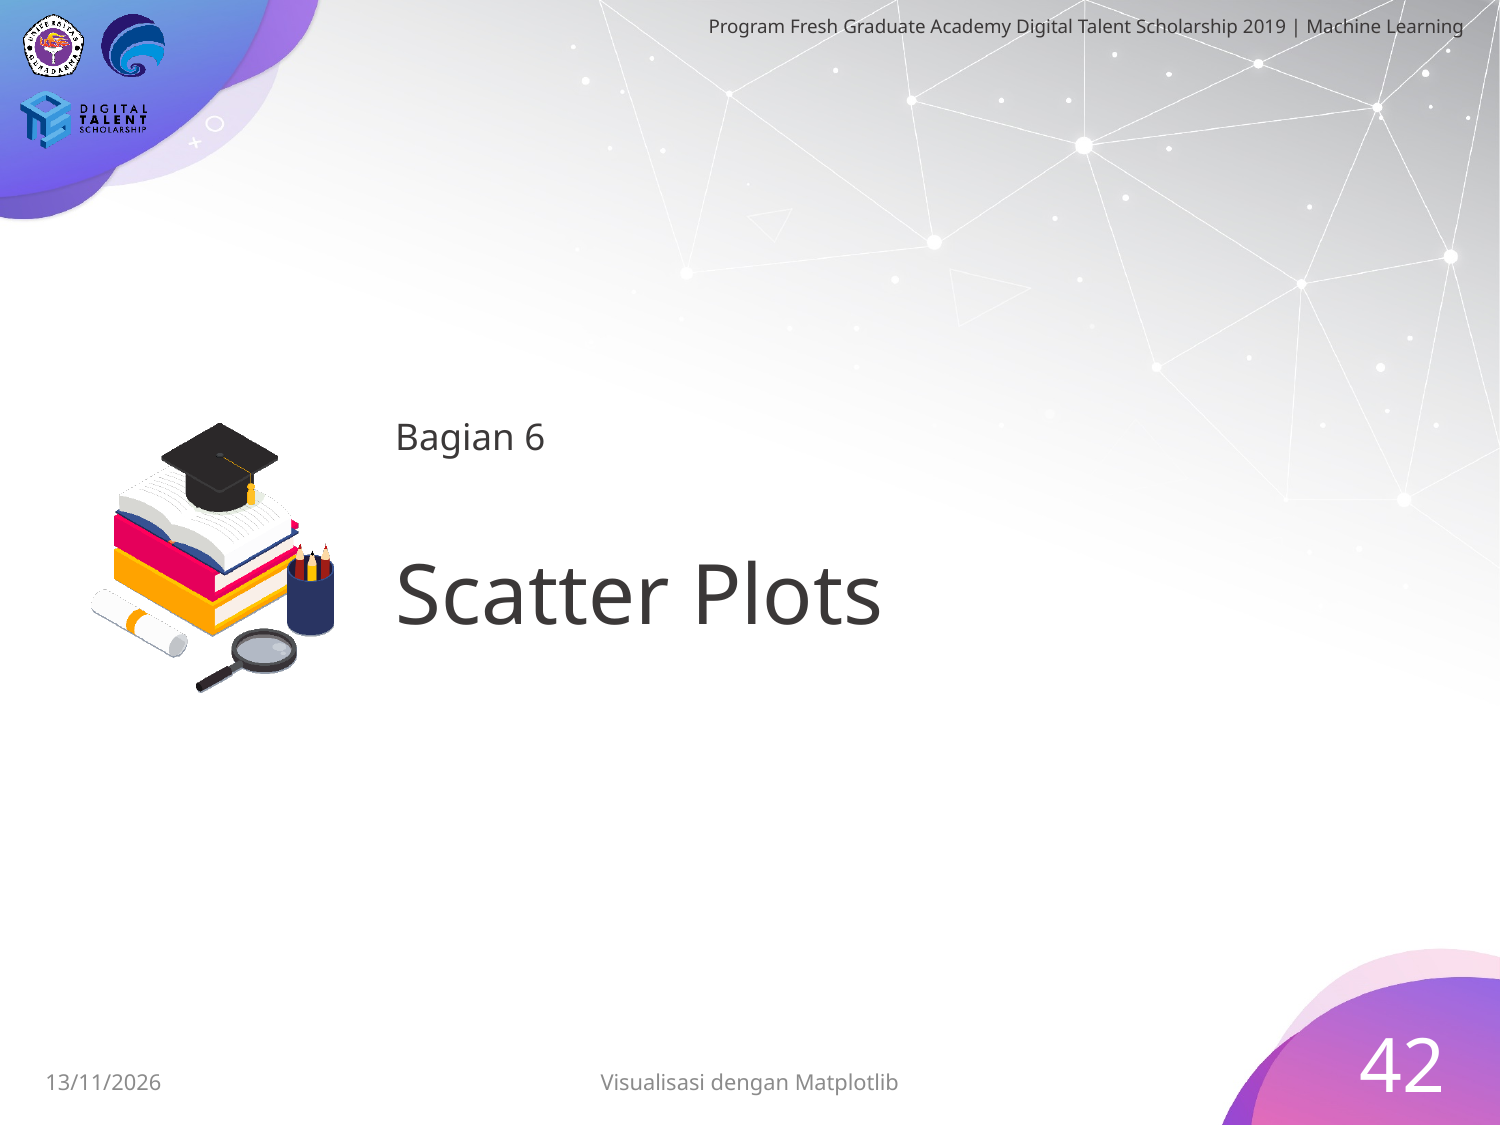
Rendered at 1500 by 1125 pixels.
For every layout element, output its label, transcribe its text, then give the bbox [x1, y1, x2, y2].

title Scatter Plots [380, 483, 1396, 700]
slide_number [30, 1053, 272, 1114]
picture [0, 0, 1500, 1125]
list Bagian 6 [380, 405, 1396, 465]
slide_number 42 [1327, 1023, 1478, 1114]
footer Visualisasi dengan Matplotlib [382, 1053, 1118, 1114]
